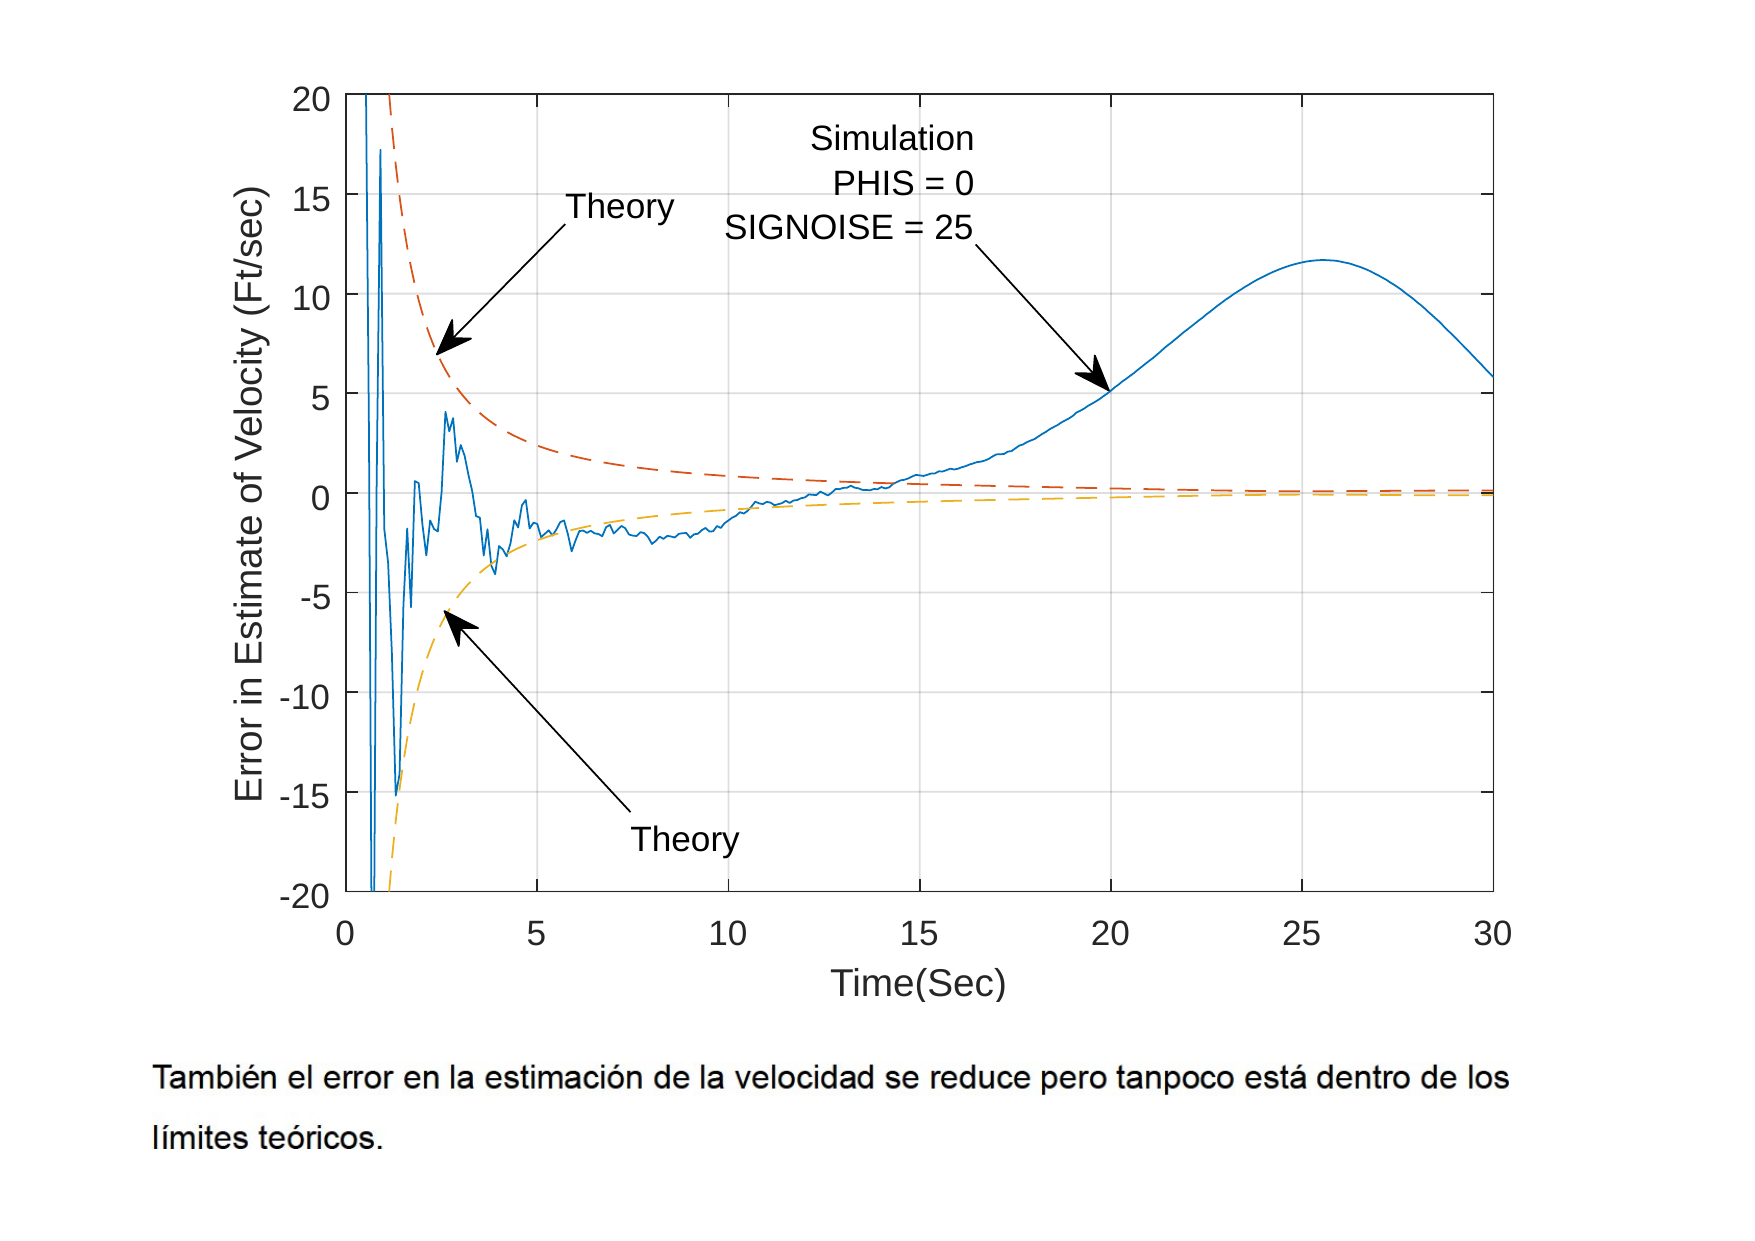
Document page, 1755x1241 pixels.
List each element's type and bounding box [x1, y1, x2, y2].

picture [153, 19, 1632, 1002]
picture [151, 1032, 1510, 1150]
